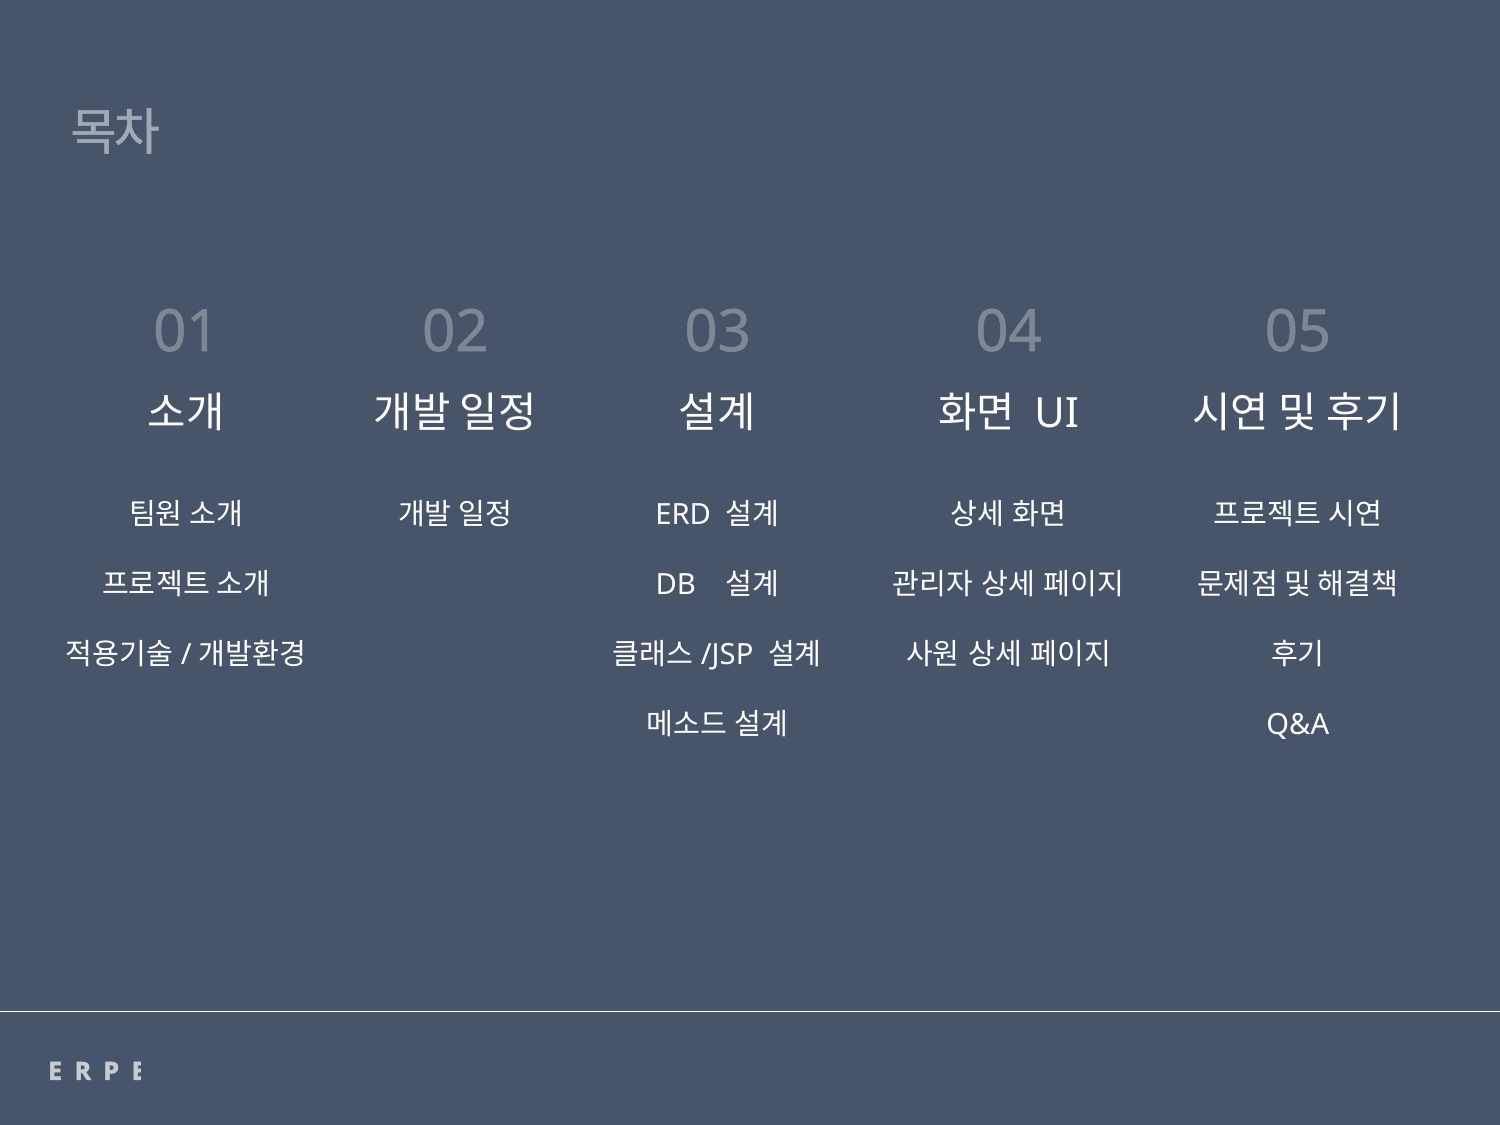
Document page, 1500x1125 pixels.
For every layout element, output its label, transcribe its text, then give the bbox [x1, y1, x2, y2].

text_box 상세 화면 관리자 상세 페이지 사원 상세 페이지 [884, 488, 1133, 678]
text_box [1195, 285, 1401, 787]
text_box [613, 285, 822, 751]
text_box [0, 1011, 1500, 1092]
text_box 목차 [17, 92, 213, 144]
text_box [75, 285, 298, 681]
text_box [941, 285, 1076, 444]
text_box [373, 285, 538, 539]
